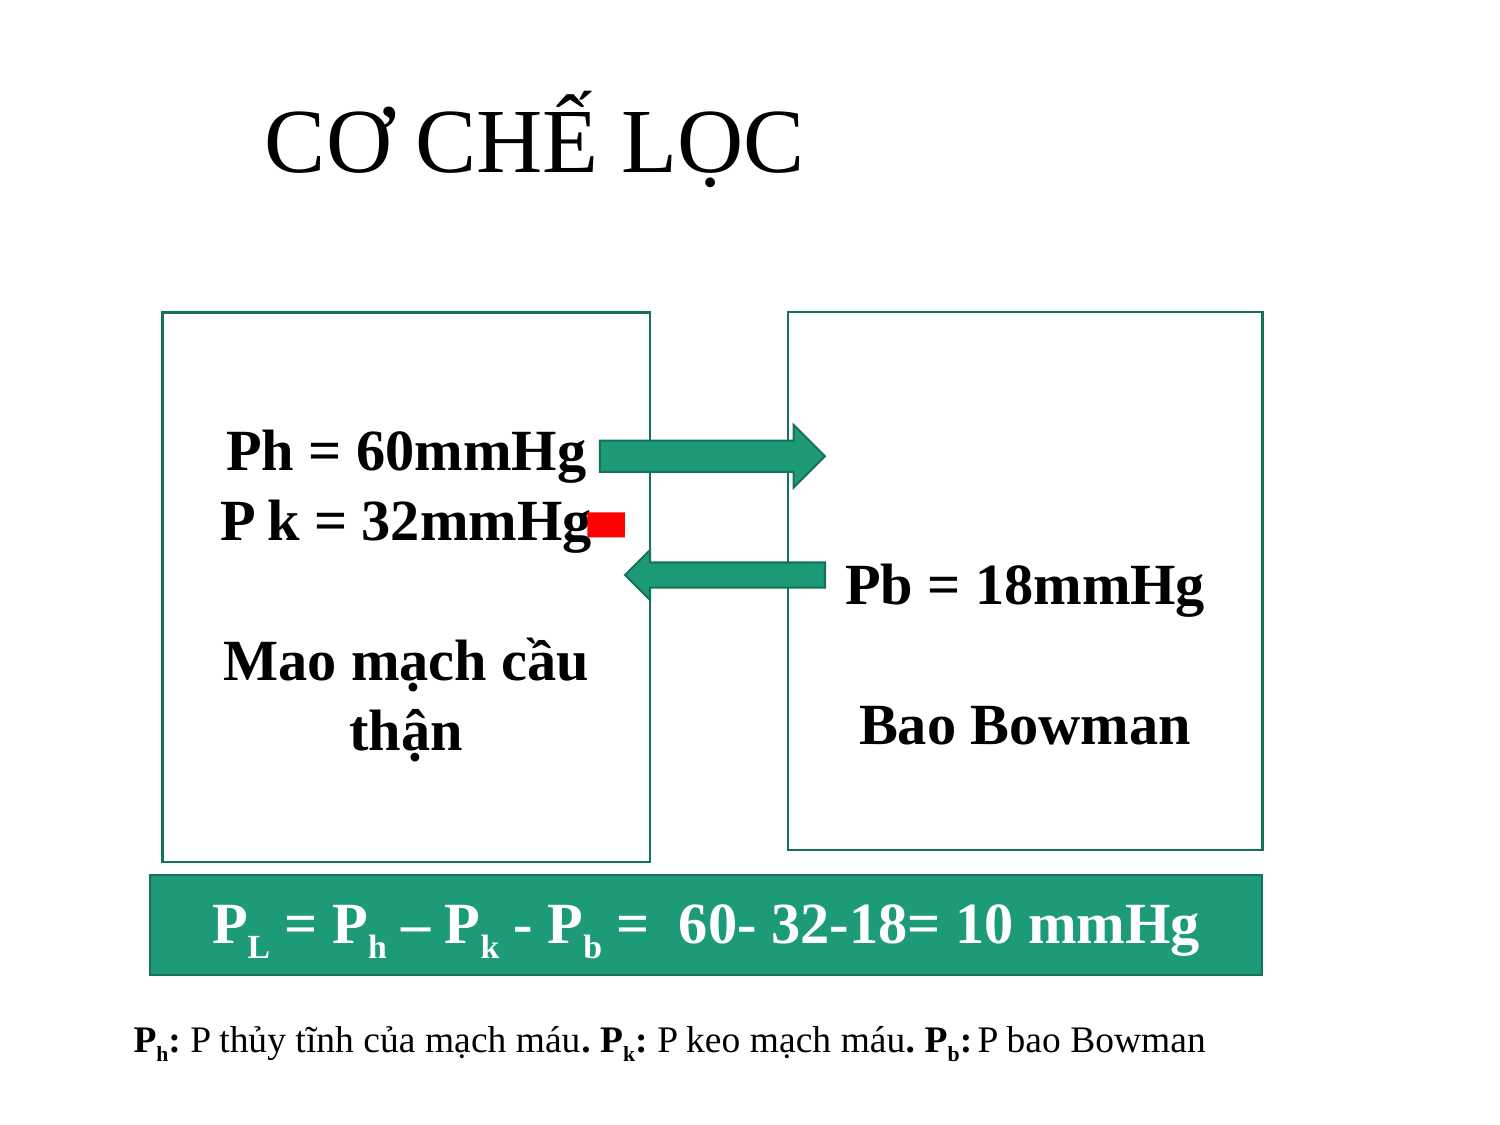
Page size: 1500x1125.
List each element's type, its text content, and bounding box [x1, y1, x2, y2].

text_box Ph: P thủy tĩnh của mạch máu. Pk: P keo mạch máu. Pb: P bao Bowman [118, 1007, 1457, 1073]
text_box Ph = 60mmHg P k = 32mmHg Mao mạch cầu thận [161, 311, 651, 863]
text_box Pb = 18mmHg Bao Bowman [787, 311, 1264, 851]
text_box PL = Ph – Pk - Pb = 60- 32-18= 10 mmHg [149, 874, 1263, 976]
text_box [598, 422, 827, 490]
text_box [623, 547, 827, 603]
title CƠ CHẾ LỌC [249, 48, 1500, 237]
text_box [586, 511, 626, 538]
